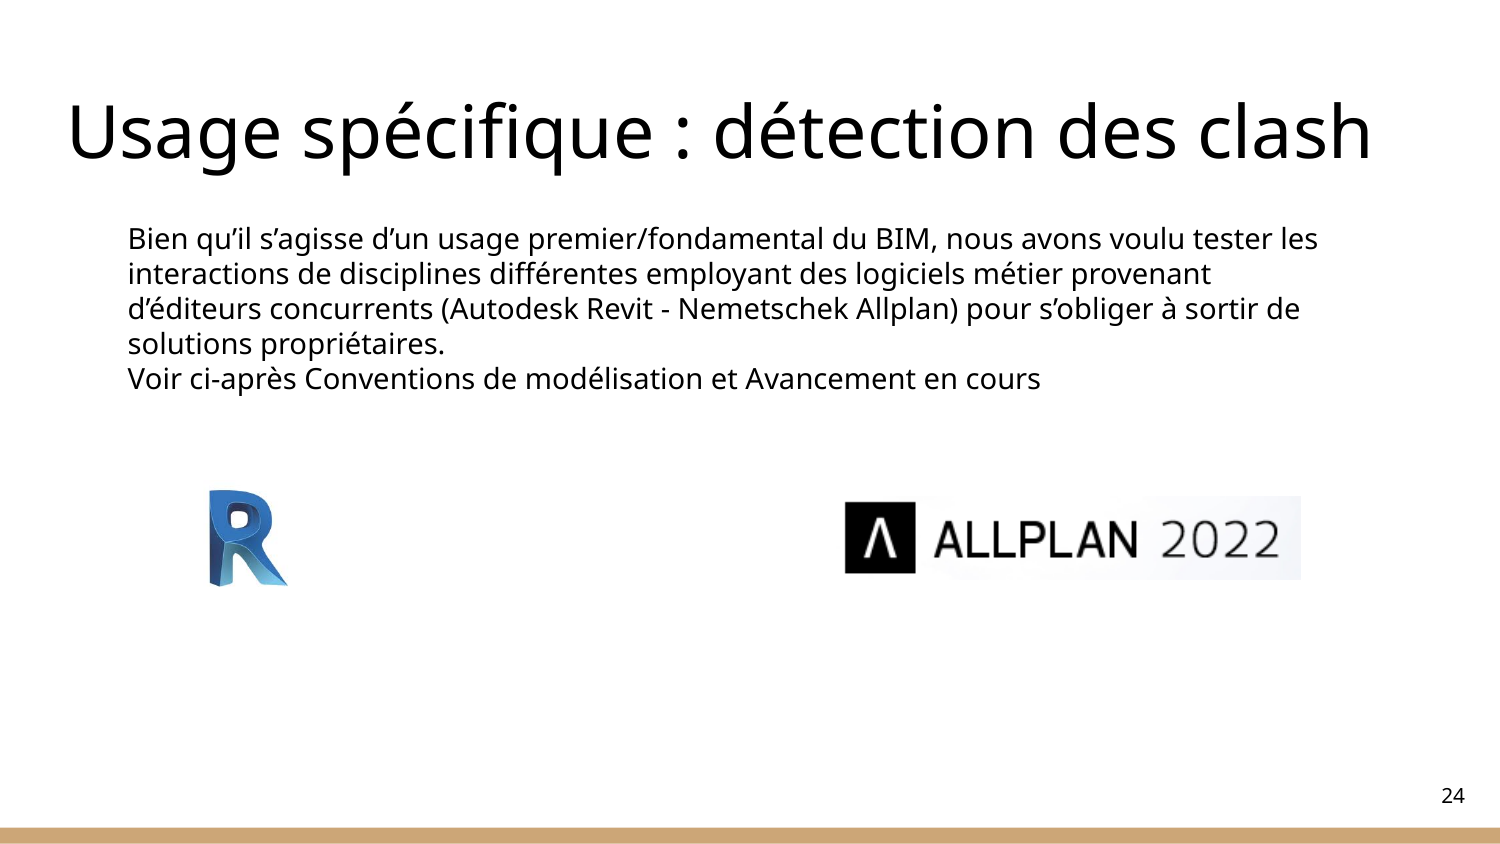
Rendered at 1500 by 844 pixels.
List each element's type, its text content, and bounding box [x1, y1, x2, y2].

slide_number ‹#› [1389, 764, 1480, 830]
picture [181, 480, 314, 596]
text_box Bien qu’il s’agisse d’un usage premier/fondamental du BIM, nous avons voulu tester les interactions de disciplines différentes employant des logiciels métier provenant d’éditeurs concurrents (Autodesk Revit - Nemetschek Allplan) pour s’obliger à sortir de solutions propriétaires. Voir ci-après Conventions de modélisation et Avancement en cours [112, 205, 1365, 411]
title Usage spécifique : détection des clash [51, 51, 1449, 189]
picture [835, 496, 1301, 580]
